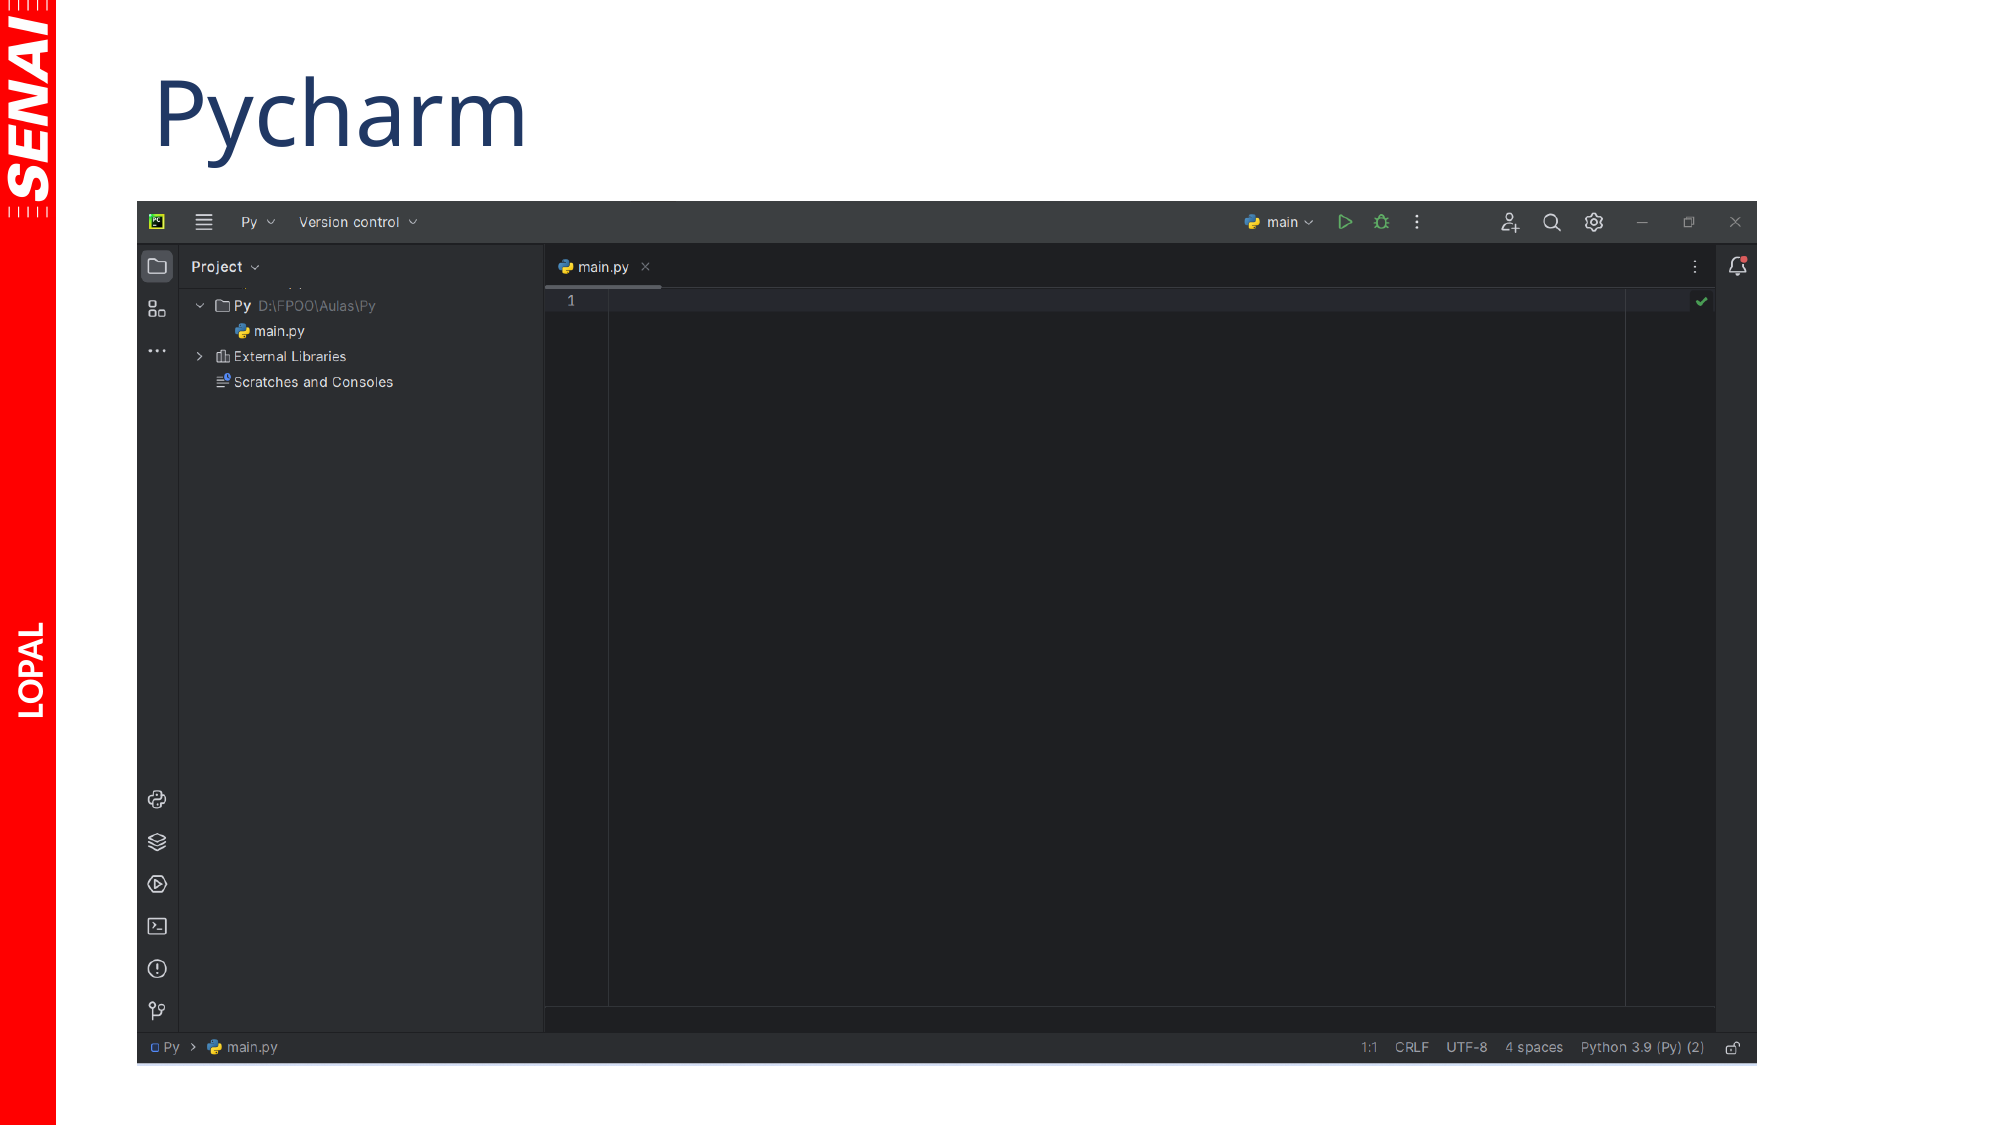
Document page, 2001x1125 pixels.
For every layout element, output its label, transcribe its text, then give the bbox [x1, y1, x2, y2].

title Pycharm [137, 59, 1863, 187]
picture [0, 0, 56, 217]
text_box [137, 187, 1863, 278]
picture [137, 201, 1757, 1066]
